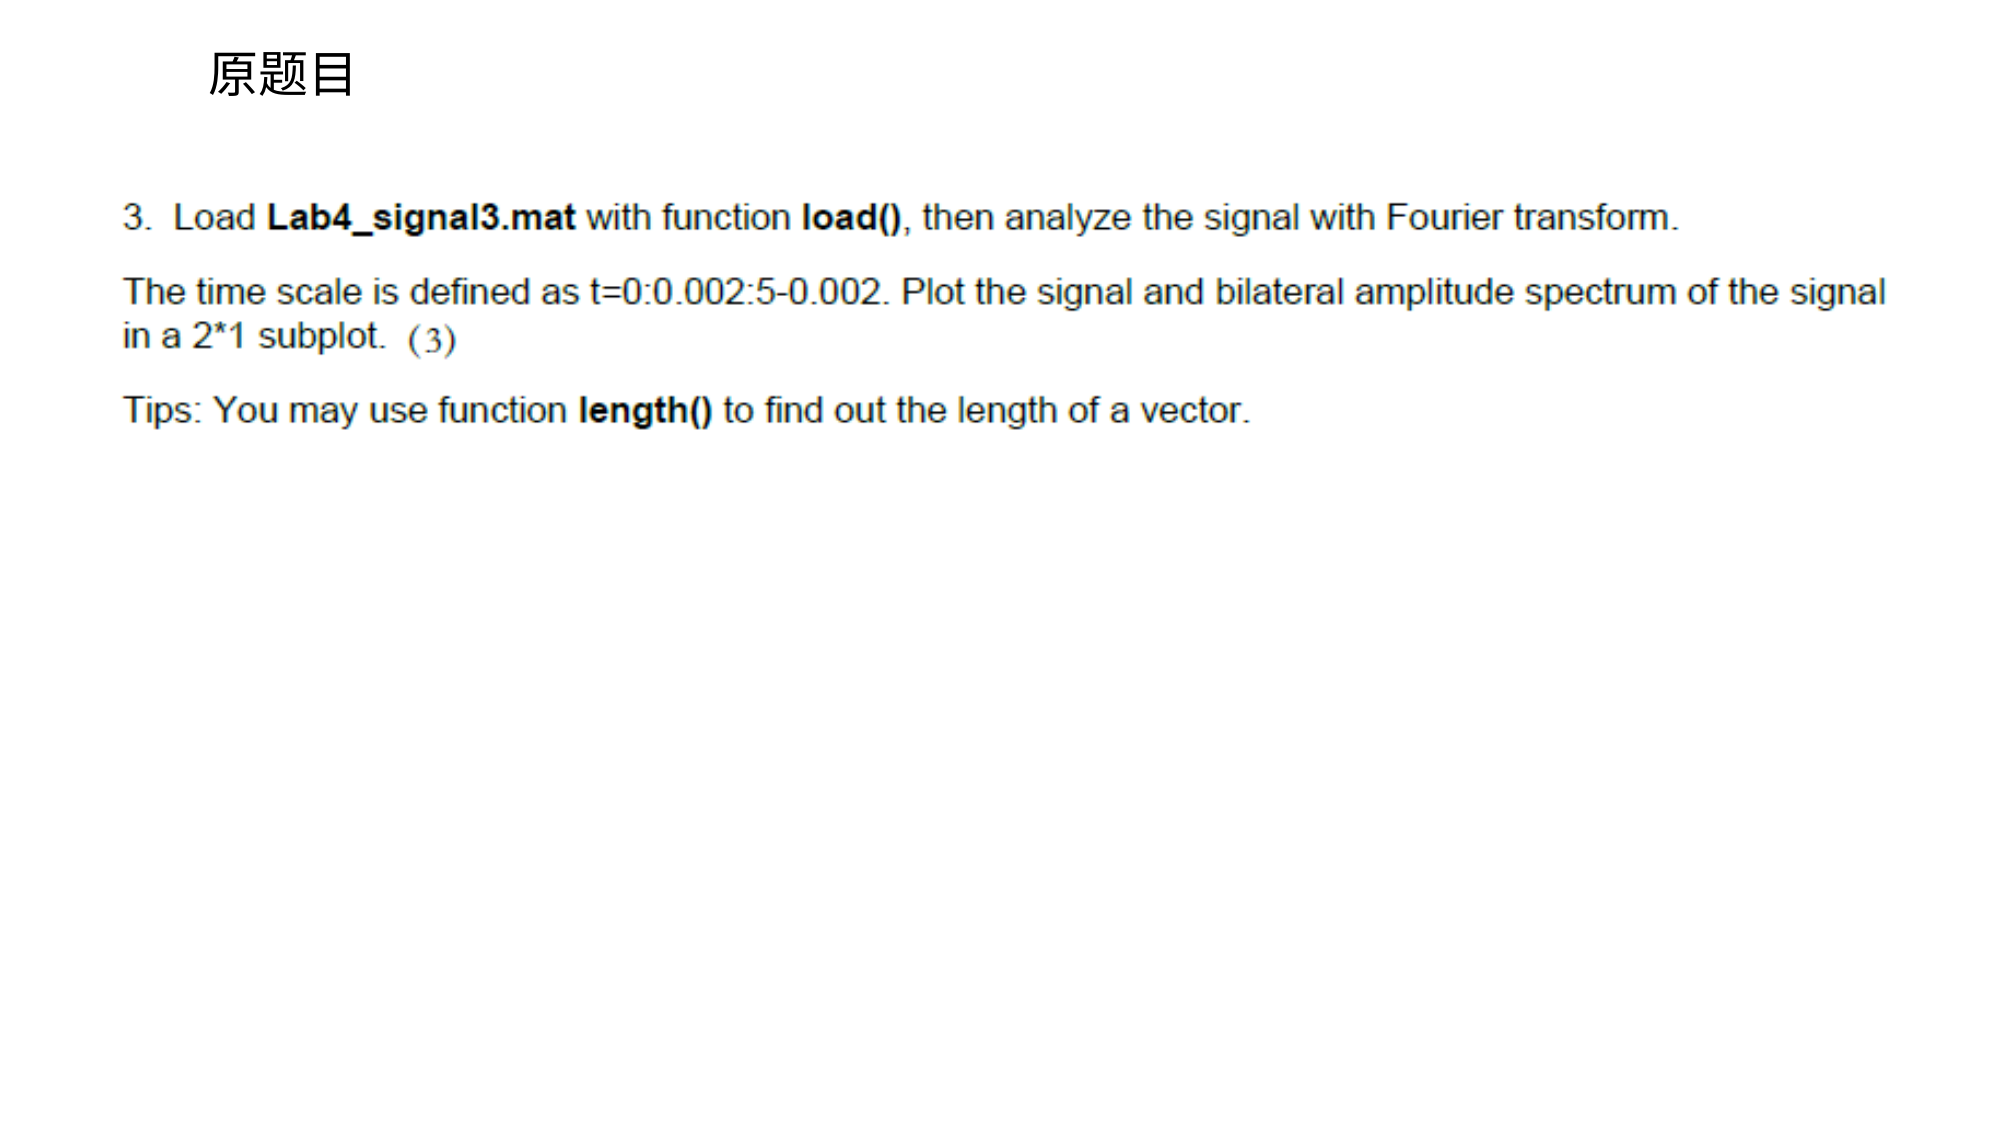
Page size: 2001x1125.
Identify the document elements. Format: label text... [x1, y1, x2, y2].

text_box 原题目 [193, 34, 1824, 170]
picture [102, 171, 1959, 456]
